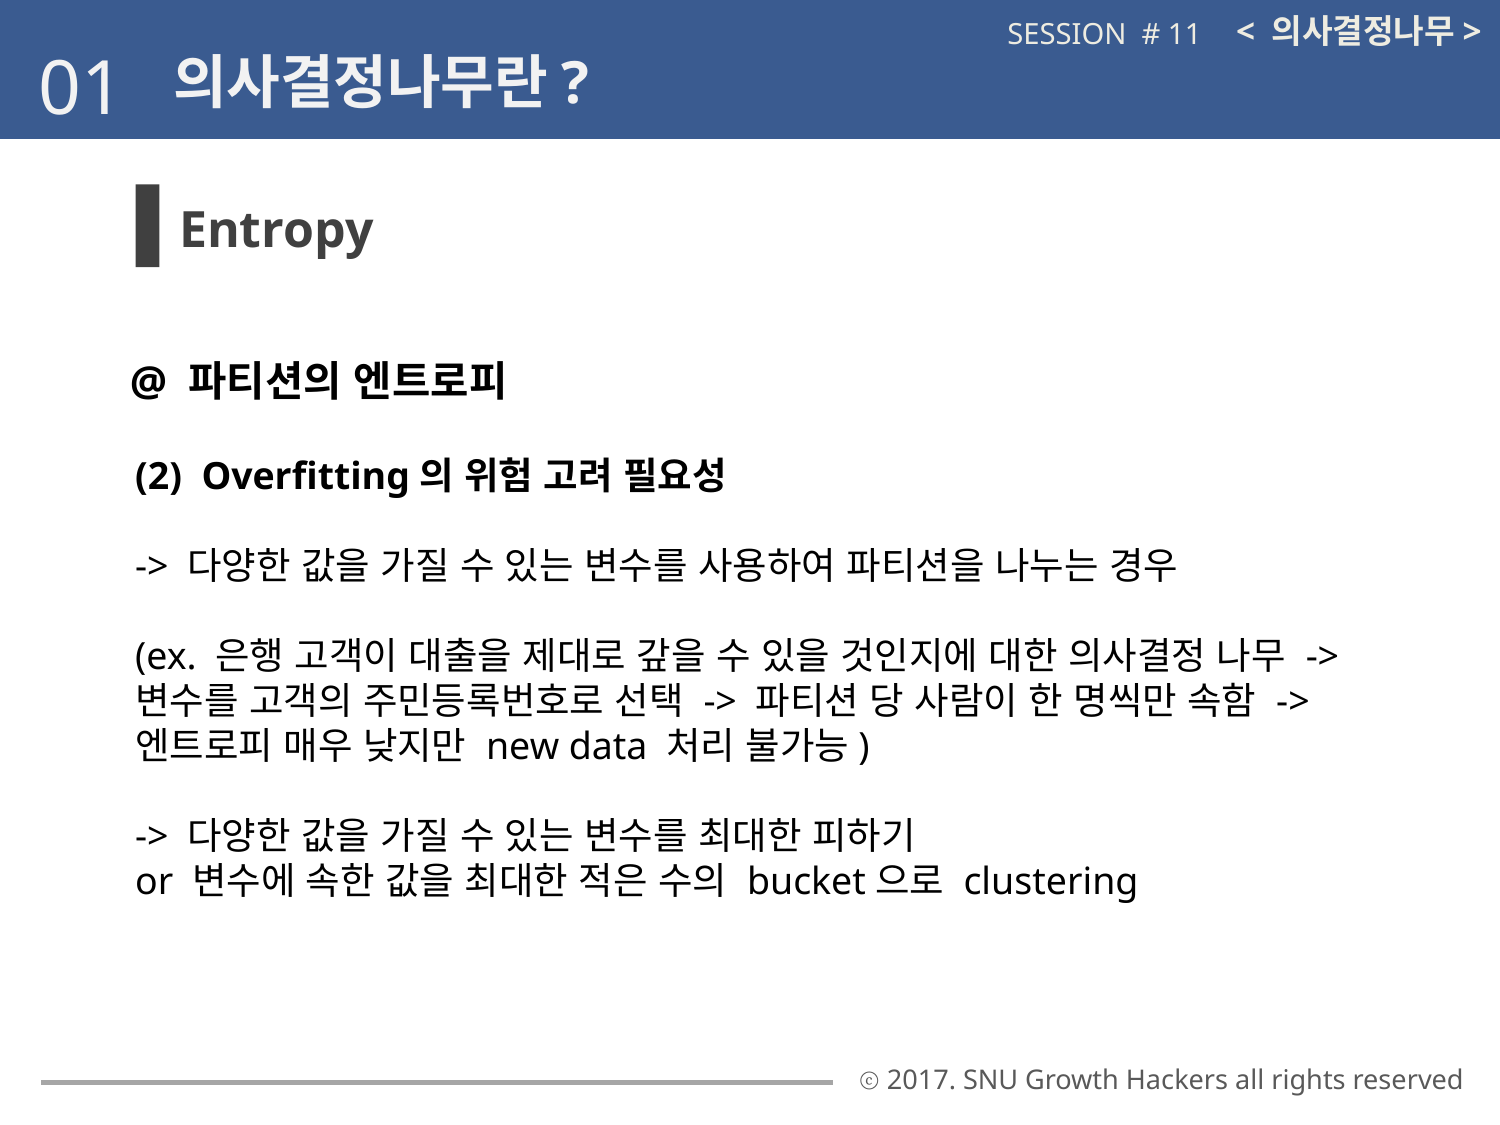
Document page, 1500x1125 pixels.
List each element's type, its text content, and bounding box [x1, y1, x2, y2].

text_box [0, 75, 1500, 139]
text_box 의사결정나무란? [158, 75, 605, 123]
text_box (2) Overfitting의 위험 고려 필요성 -> 다양한 값을 가질 수 있는 변수를 사용하여 파티션을 나누는 경우 (ex. 은행 고객이 대출을 제대로 갚을 수 있을 것인지에 대한 의사결정 나무 -> 변수를 고객의 주민등록번호로 선택 -> 파티션 당 사람이 한 명씩만 속함 -> 엔트로피 매우 낮지만 new data 처리 불가능) -> 다양한 값을 가질 수 있는 변수를 최대한 피하기 or 변수에 속한 값을 최대한 적은 수의 bucket으로 clustering [120, 444, 1365, 1005]
text_box [134, 182, 161, 269]
text_box [0, 0, 1500, 75]
text_box ⓒ 2017. SNU Growth Hackers all rights reserved [844, 1055, 1495, 1103]
text_box Entropy [164, 189, 389, 265]
text_box 01 [24, 75, 140, 138]
text_box @ 파티션의 엔트로피 [115, 347, 523, 913]
